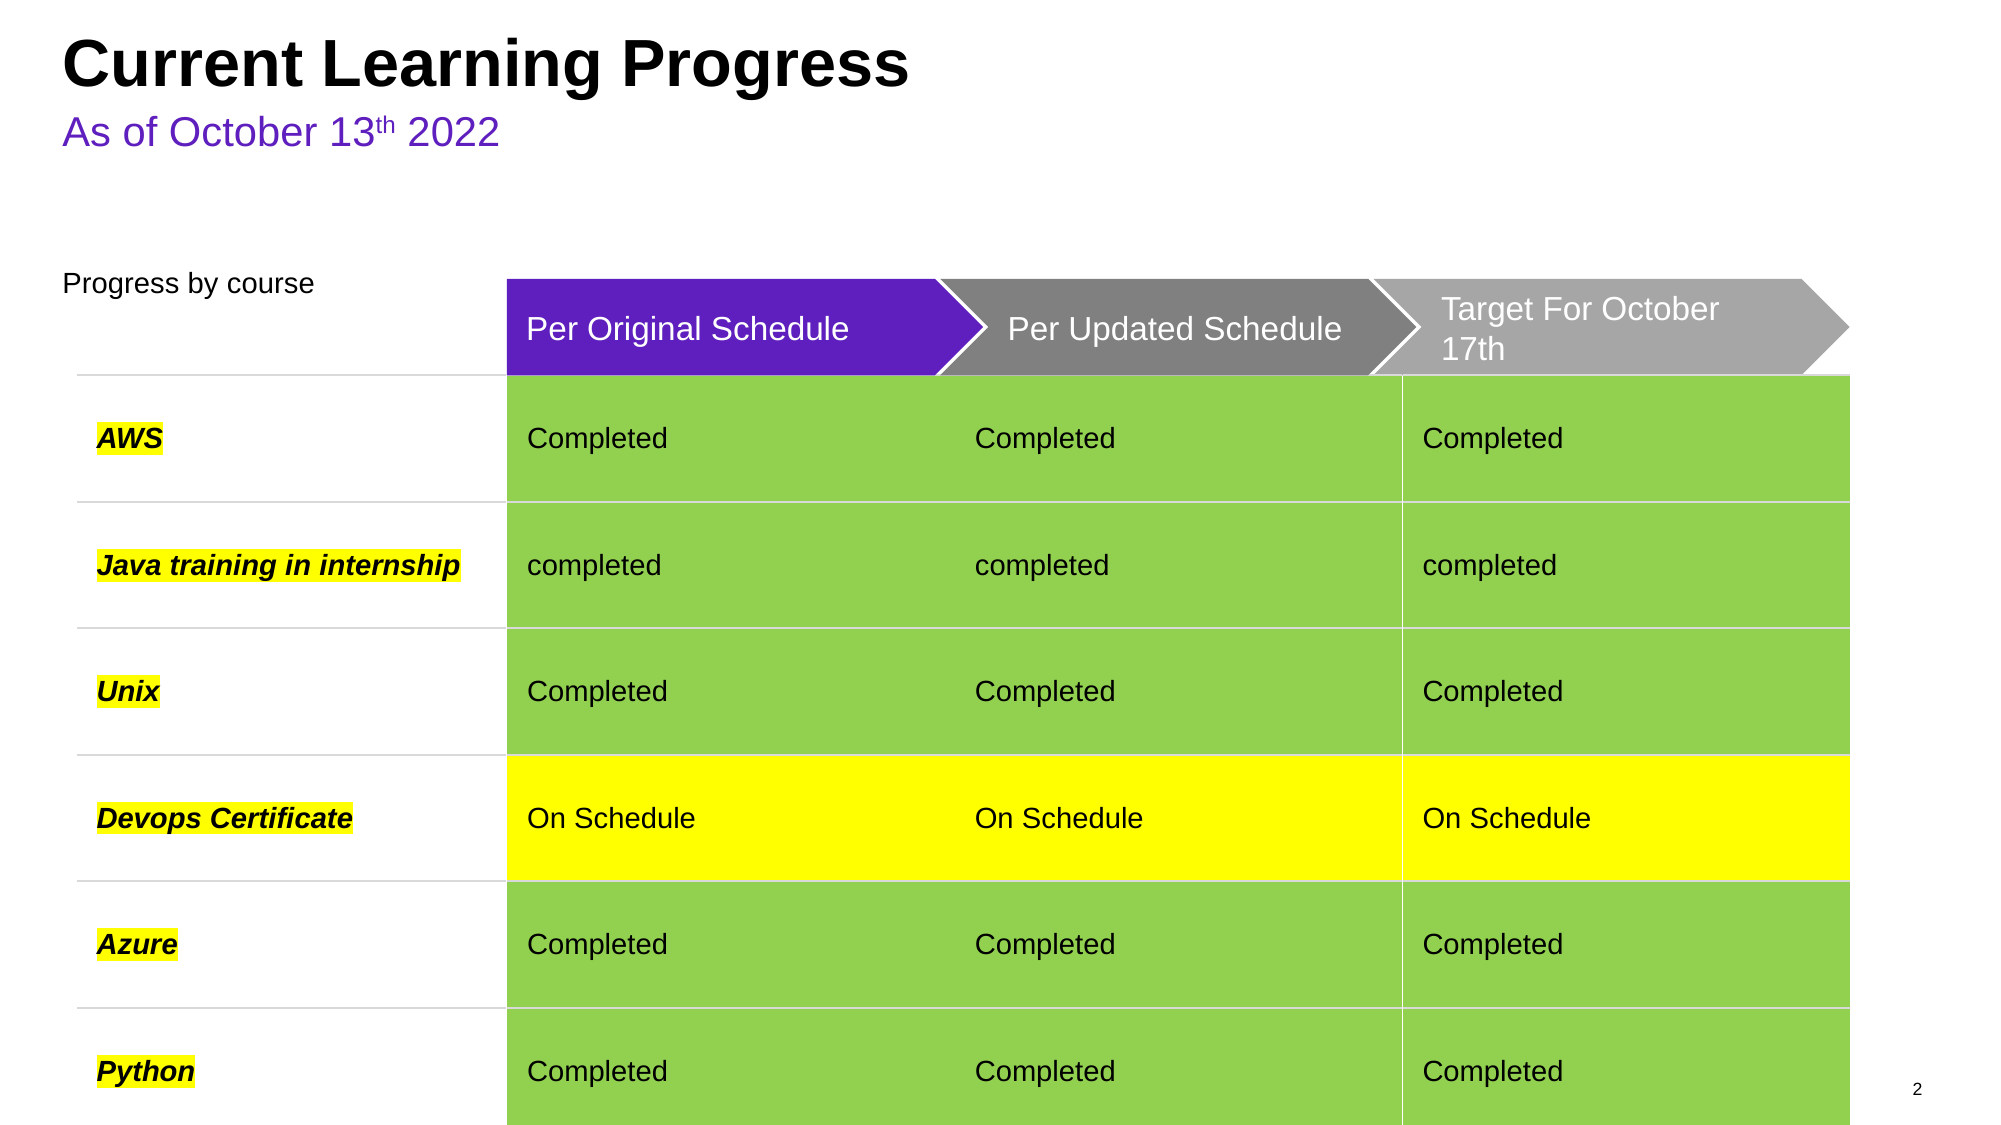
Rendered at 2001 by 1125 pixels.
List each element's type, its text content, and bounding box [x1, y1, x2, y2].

table_cell Completed [1403, 629, 1850, 754]
table_cell Completed [507, 1009, 955, 1125]
table_cell Python [77, 1009, 506, 1125]
table_header AWS [77, 376, 506, 501]
table_cell Completed [955, 629, 1402, 754]
table_header Completed [955, 376, 1402, 501]
title Current Learning Progress [62, 25, 1938, 104]
slide_number 2 [1850, 1063, 1938, 1113]
table_header Completed [1403, 376, 1850, 501]
text_box Target For October 17th [1370, 277, 1852, 374]
table_cell completed [1403, 503, 1850, 627]
list As of October 13th 2022 [62, 104, 1938, 162]
table_header Completed [507, 376, 955, 501]
table_cell On Schedule [507, 756, 955, 880]
table_cell On Schedule [955, 756, 1402, 880]
text_box Per Updated Schedule [937, 277, 1418, 377]
table_cell Devops Certificate [77, 756, 506, 880]
table_cell completed [507, 503, 955, 627]
table_cell completed [955, 503, 1402, 627]
table_cell Java training in internship [77, 503, 506, 627]
table_cell On Schedule [1403, 756, 1850, 880]
table_cell Completed [1403, 882, 1850, 1007]
table_cell Completed [1403, 1009, 1850, 1125]
table_cell Completed [955, 1009, 1402, 1125]
table_cell Unix [77, 629, 506, 754]
table_cell Completed [955, 882, 1402, 1007]
text_box Per Original Schedule [505, 277, 985, 377]
table_cell Completed [507, 629, 955, 754]
text_box Progress by course [62, 264, 1909, 293]
table_cell Azure [77, 882, 506, 1007]
table_cell Completed [507, 882, 955, 1007]
